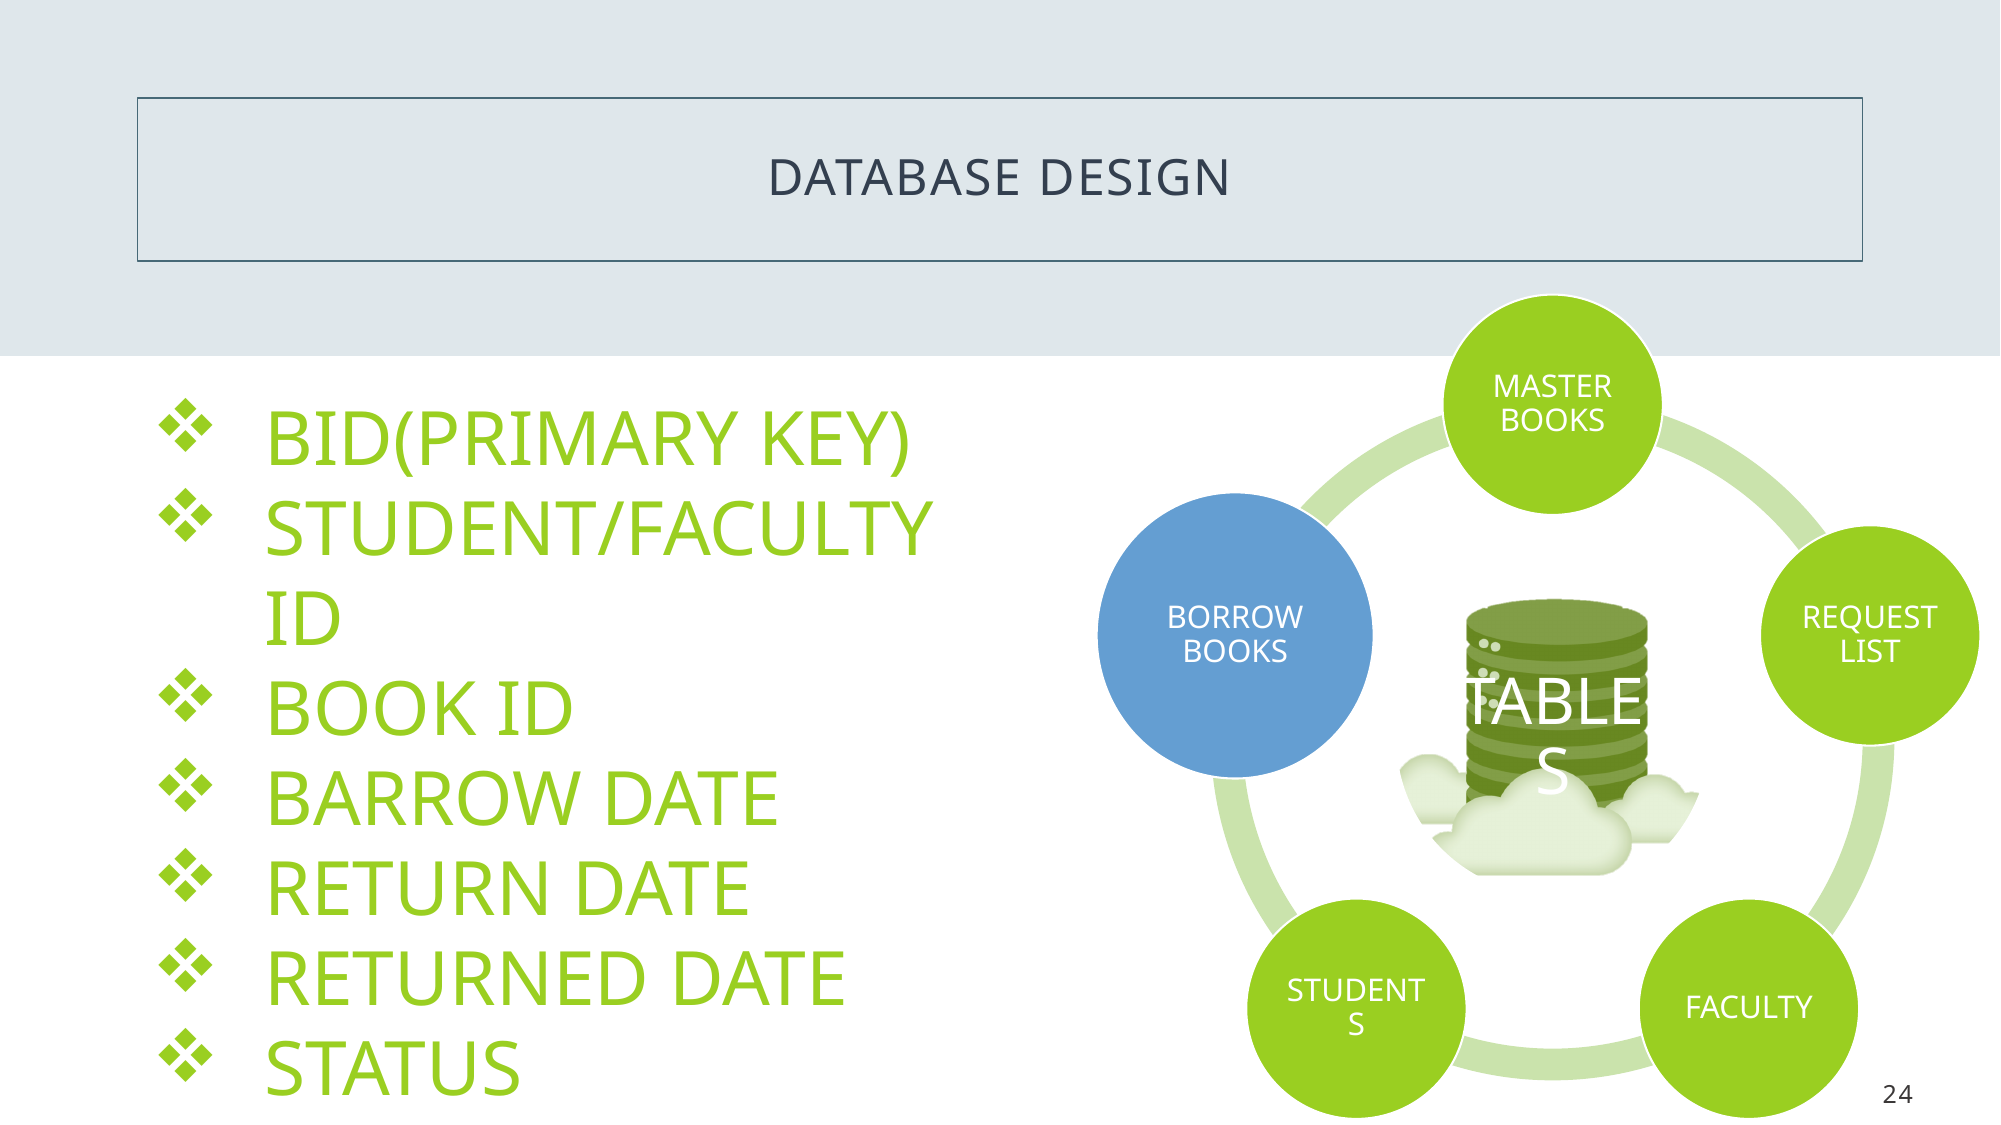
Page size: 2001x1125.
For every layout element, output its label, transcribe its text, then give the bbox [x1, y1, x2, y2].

title DATABASE DESIGN [137, 98, 1863, 262]
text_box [902, 294, 2000, 1125]
text_box BID(PRIMARY KEY) STUDENT/FACULTY ID BOOK ID BARROW DATE RETURN DATE RETURNED DATE STATUS [137, 382, 902, 1118]
